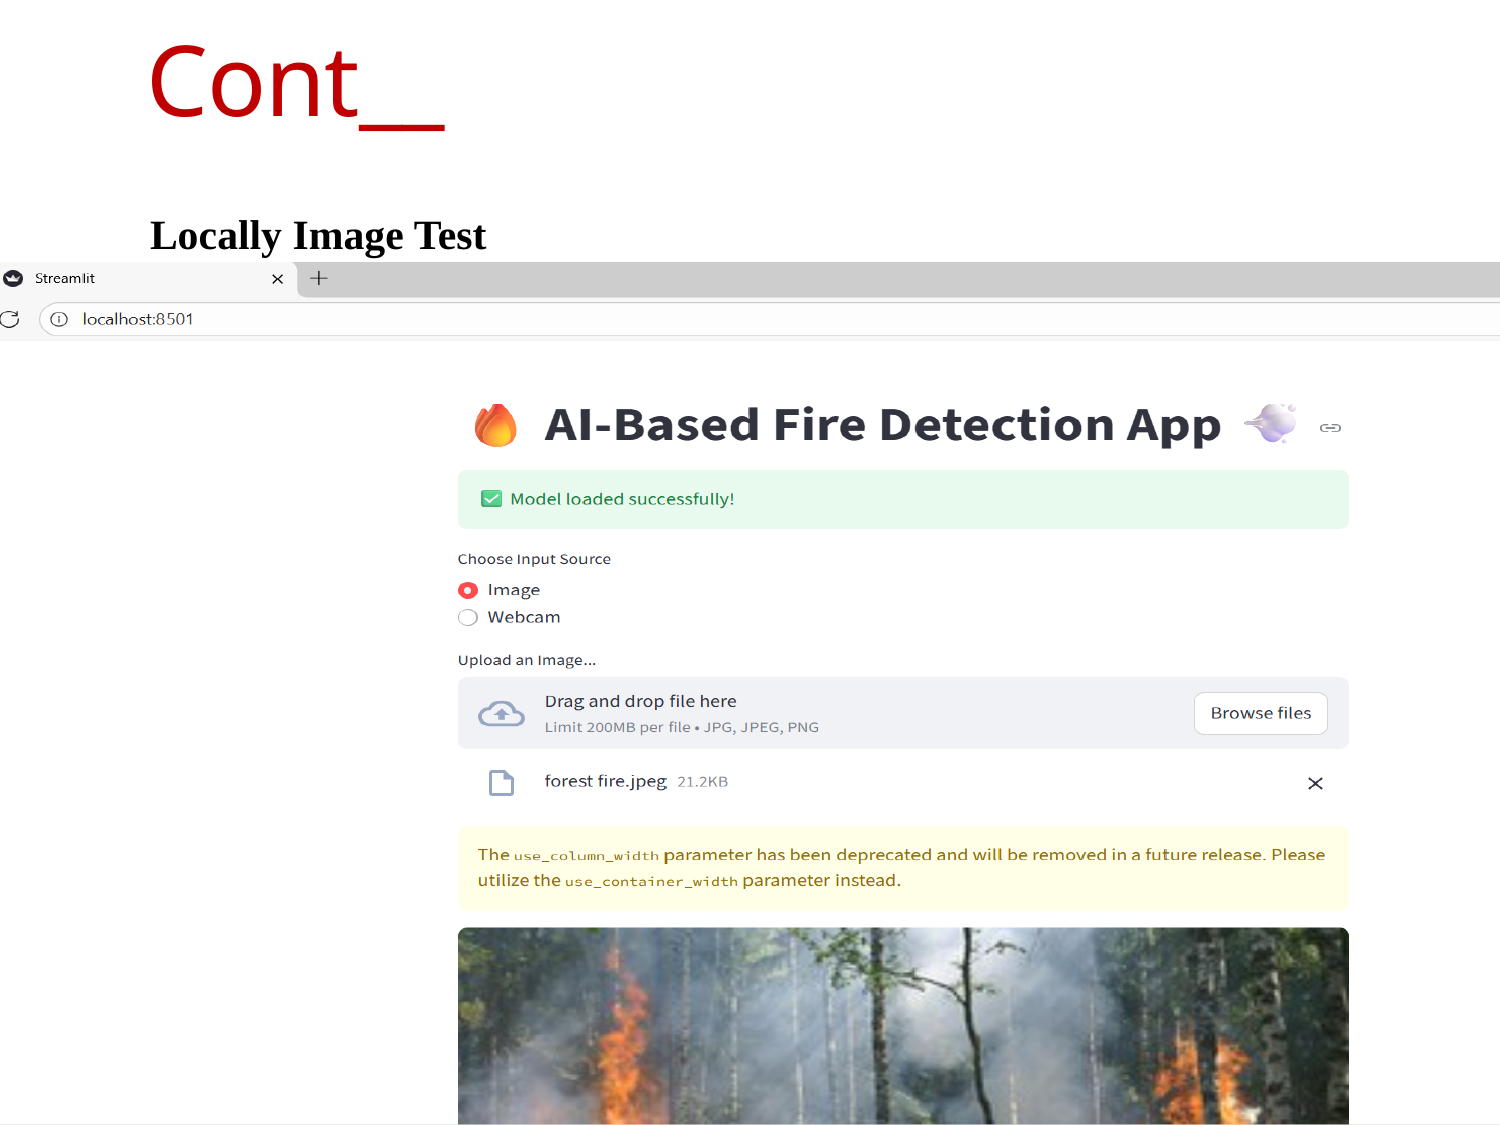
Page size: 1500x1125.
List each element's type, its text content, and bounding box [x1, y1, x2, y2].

title Cont__ [131, 29, 1369, 145]
list Locally Image Test [135, 206, 1373, 260]
picture [0, 262, 1500, 1125]
